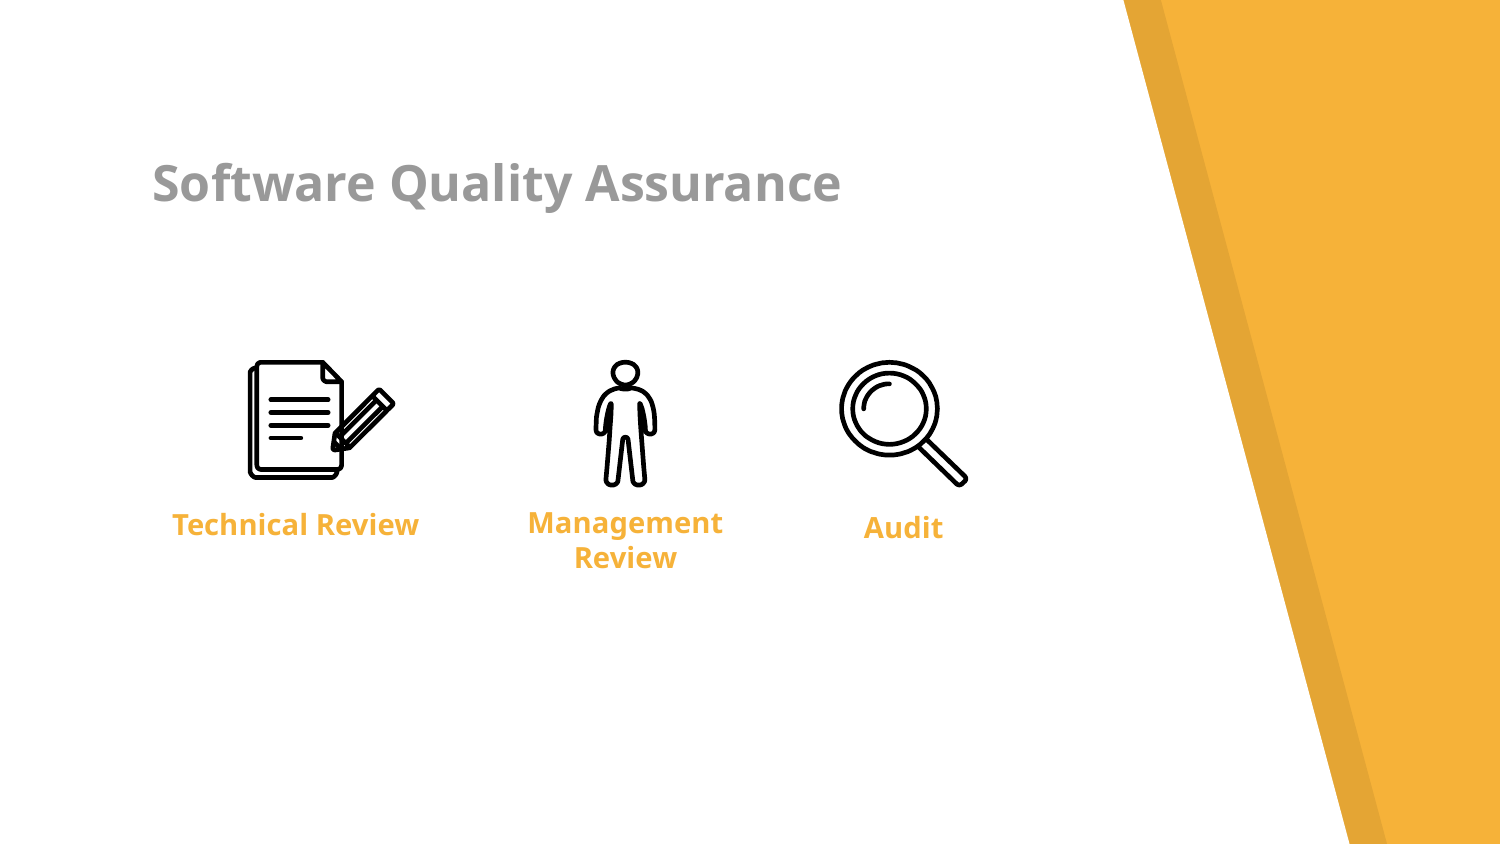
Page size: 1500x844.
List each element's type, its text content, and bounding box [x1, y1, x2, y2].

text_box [332, 389, 394, 451]
text_box Technical Review [152, 491, 440, 557]
title Software Quality Assurance [137, 146, 1011, 227]
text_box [841, 362, 966, 486]
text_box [249, 362, 342, 478]
text_box Management Review [481, 488, 769, 589]
text_box Audit [811, 494, 996, 560]
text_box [595, 362, 656, 486]
